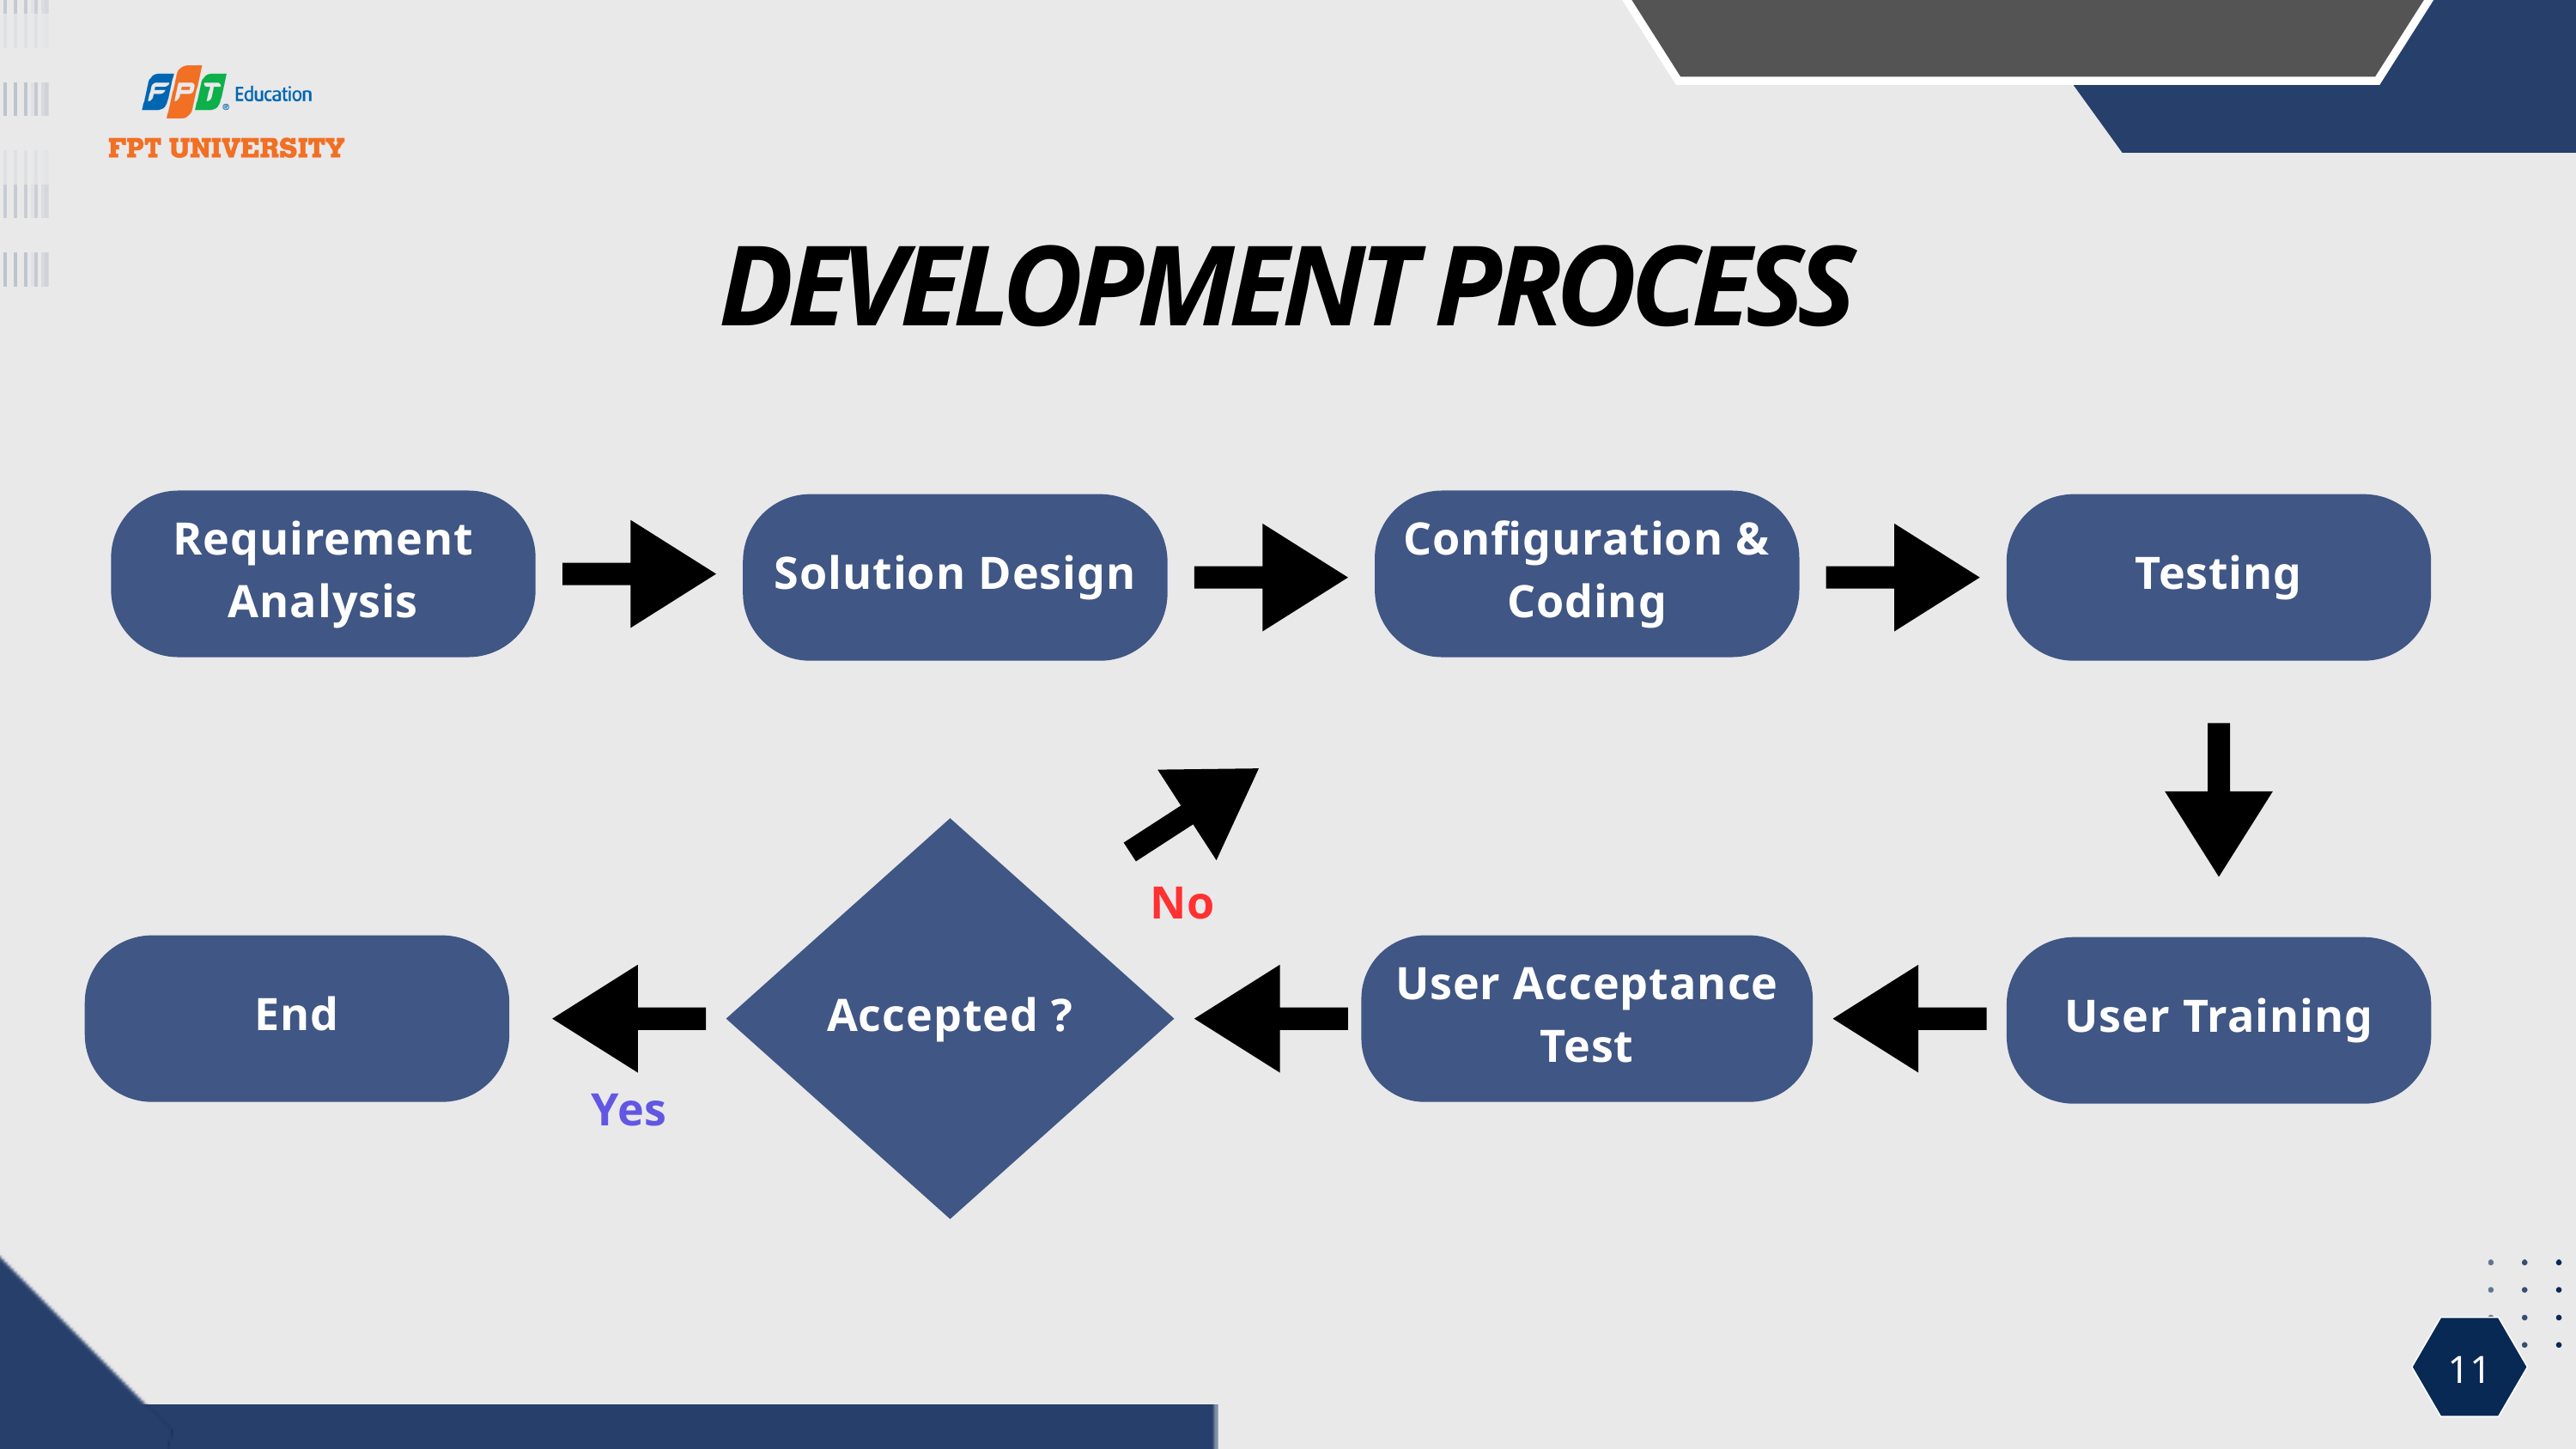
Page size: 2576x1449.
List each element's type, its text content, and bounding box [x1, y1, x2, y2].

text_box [1997, 0, 2576, 154]
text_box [1117, 755, 1272, 864]
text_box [2006, 937, 2432, 1104]
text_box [84, 935, 510, 1102]
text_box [1194, 964, 1349, 1073]
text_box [1194, 523, 1349, 632]
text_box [726, 817, 1175, 1220]
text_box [2142, 745, 2296, 855]
text_box [2488, 1259, 2576, 1348]
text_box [111, 490, 536, 658]
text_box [1832, 964, 1987, 1073]
text_box [0, 0, 49, 287]
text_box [2411, 1317, 2528, 1417]
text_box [1361, 935, 1814, 1102]
text_box [176, 1404, 1218, 1449]
text_box No [1179, 872, 1217, 929]
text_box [1374, 490, 1800, 658]
text_box [108, 65, 345, 158]
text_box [551, 964, 707, 1073]
text_box DEVELOPMENT PROCESS [334, 209, 2242, 349]
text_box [562, 519, 717, 628]
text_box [1826, 523, 1980, 632]
text_box [0, 1235, 176, 1449]
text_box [742, 494, 1168, 661]
text_box Yes [586, 1080, 673, 1135]
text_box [2006, 494, 2432, 661]
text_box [1624, 0, 2432, 82]
